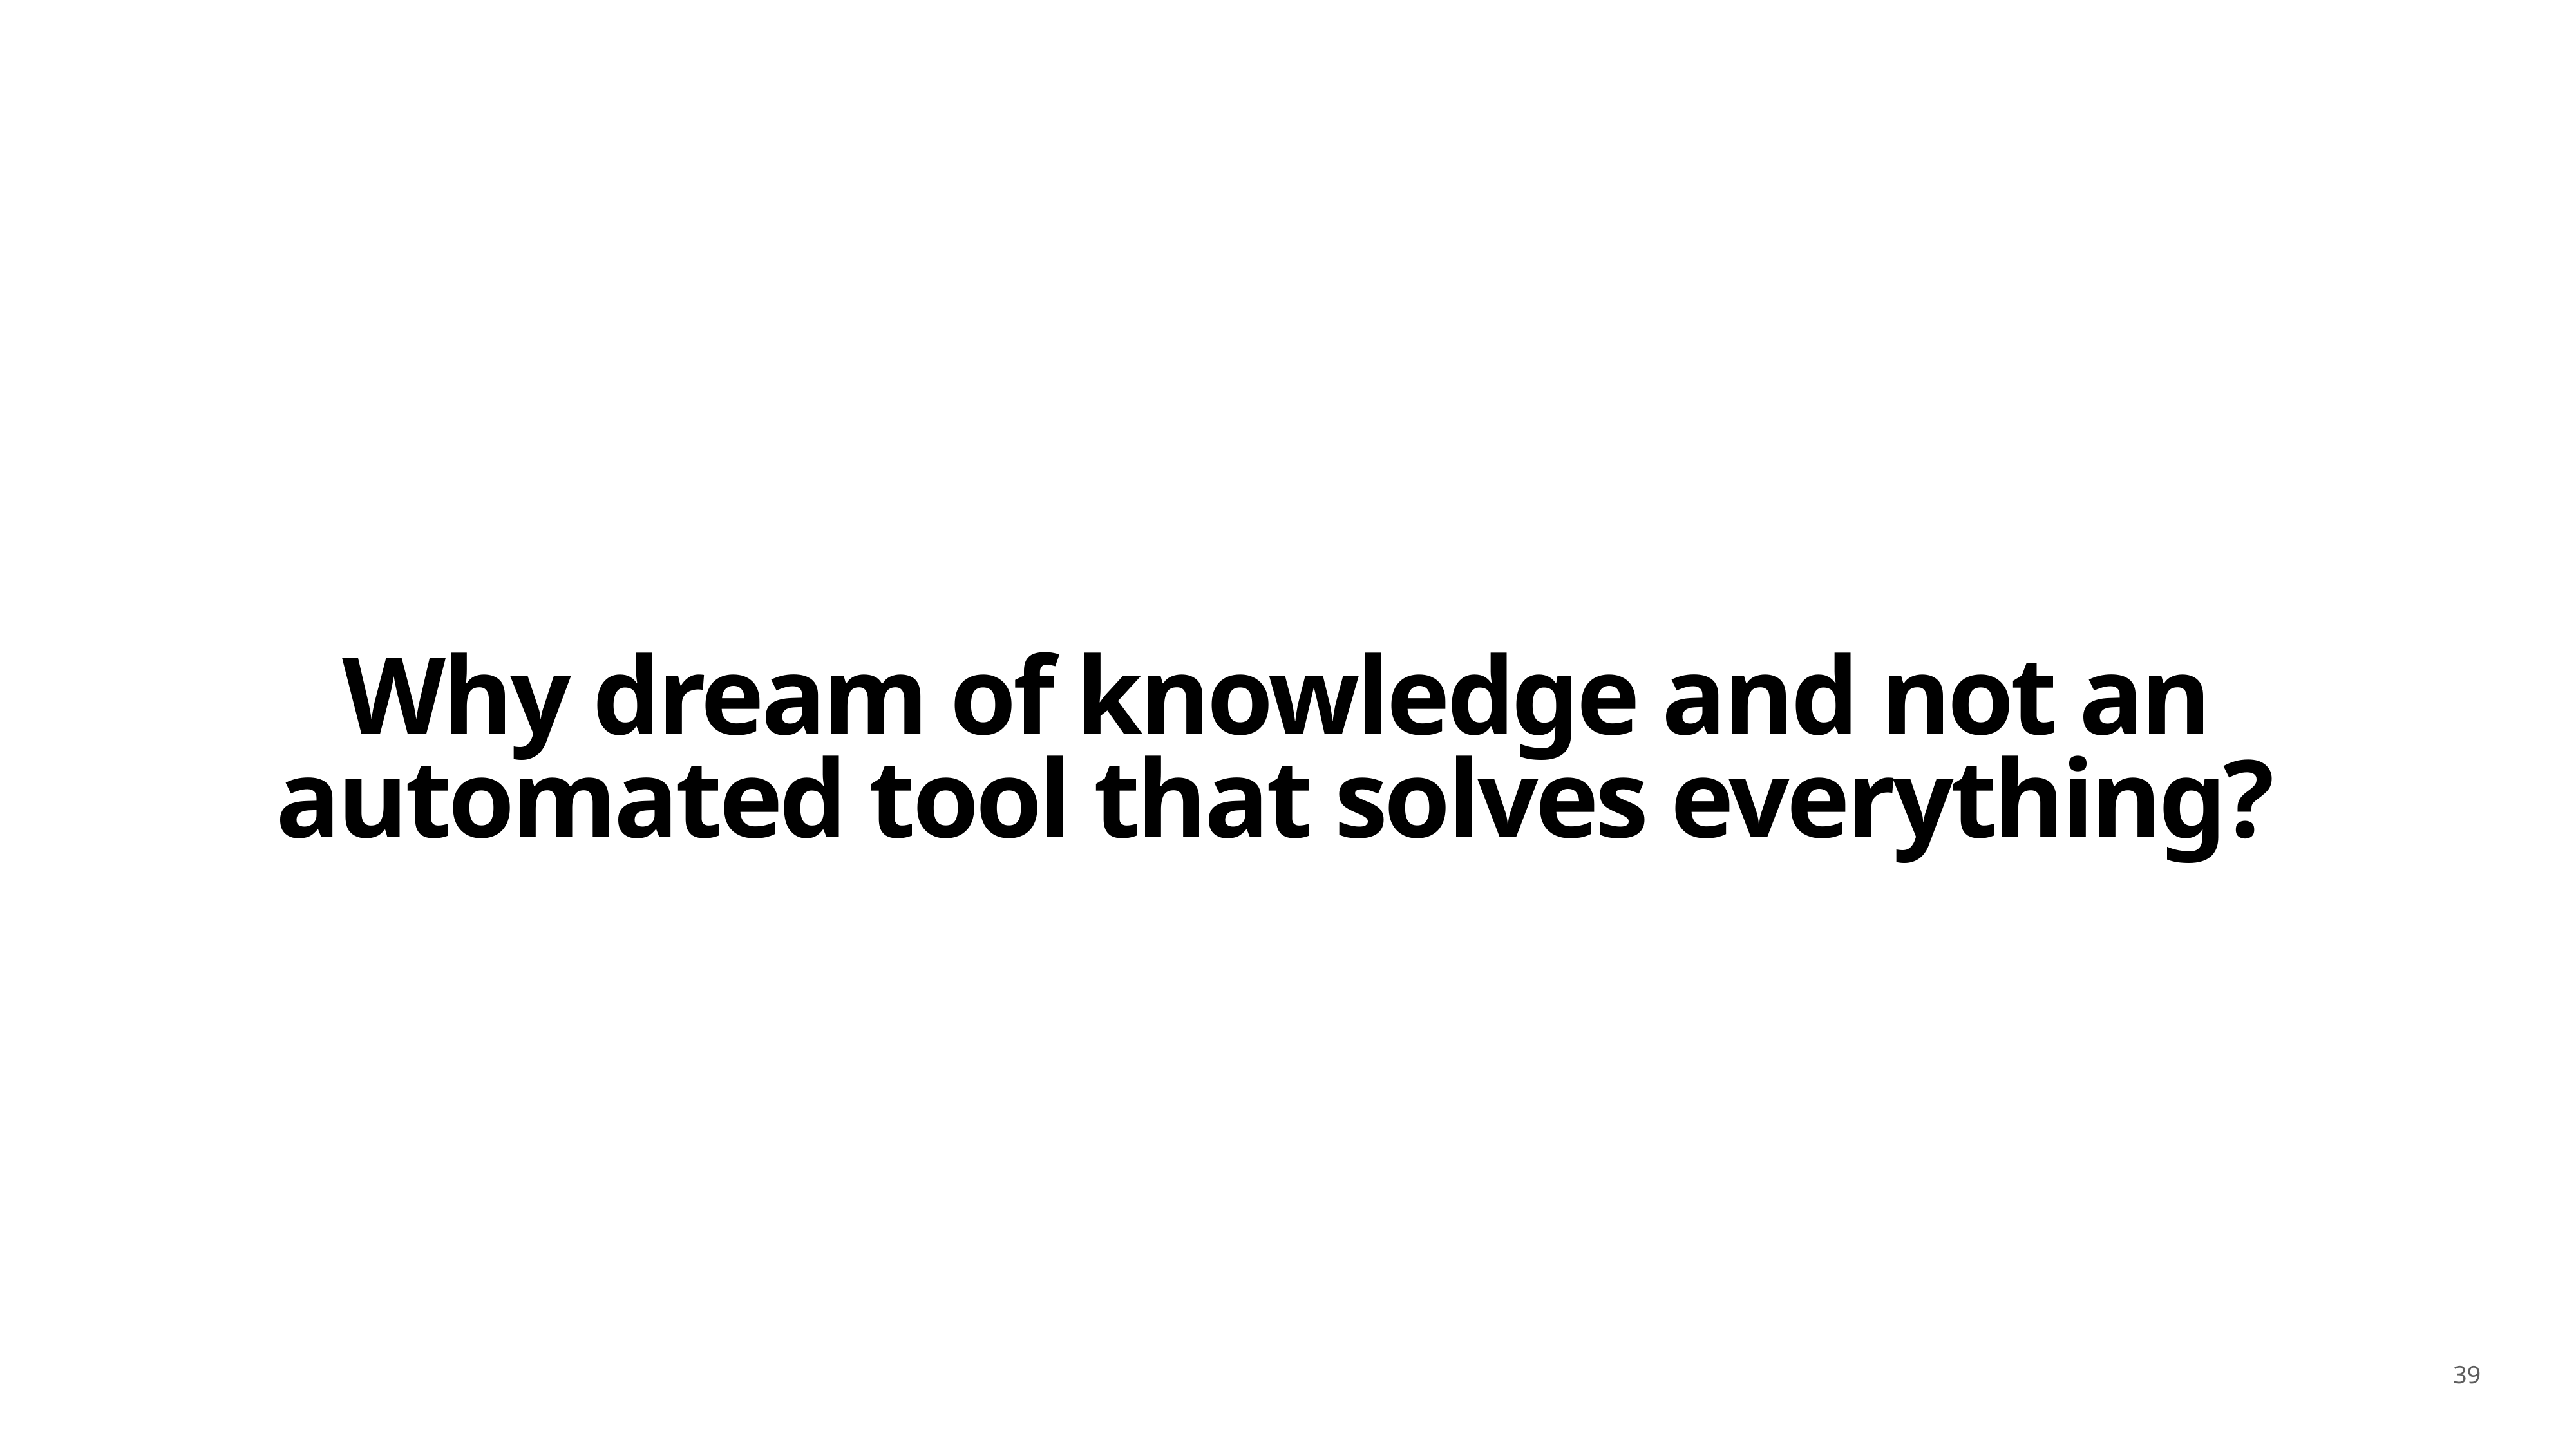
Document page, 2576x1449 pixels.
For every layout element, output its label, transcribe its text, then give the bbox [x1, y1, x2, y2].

title Why dream of knowledge and not an automated tool that solves everything? [127, 393, 2425, 1117]
text_box 39 [2423, 1354, 2488, 1422]
